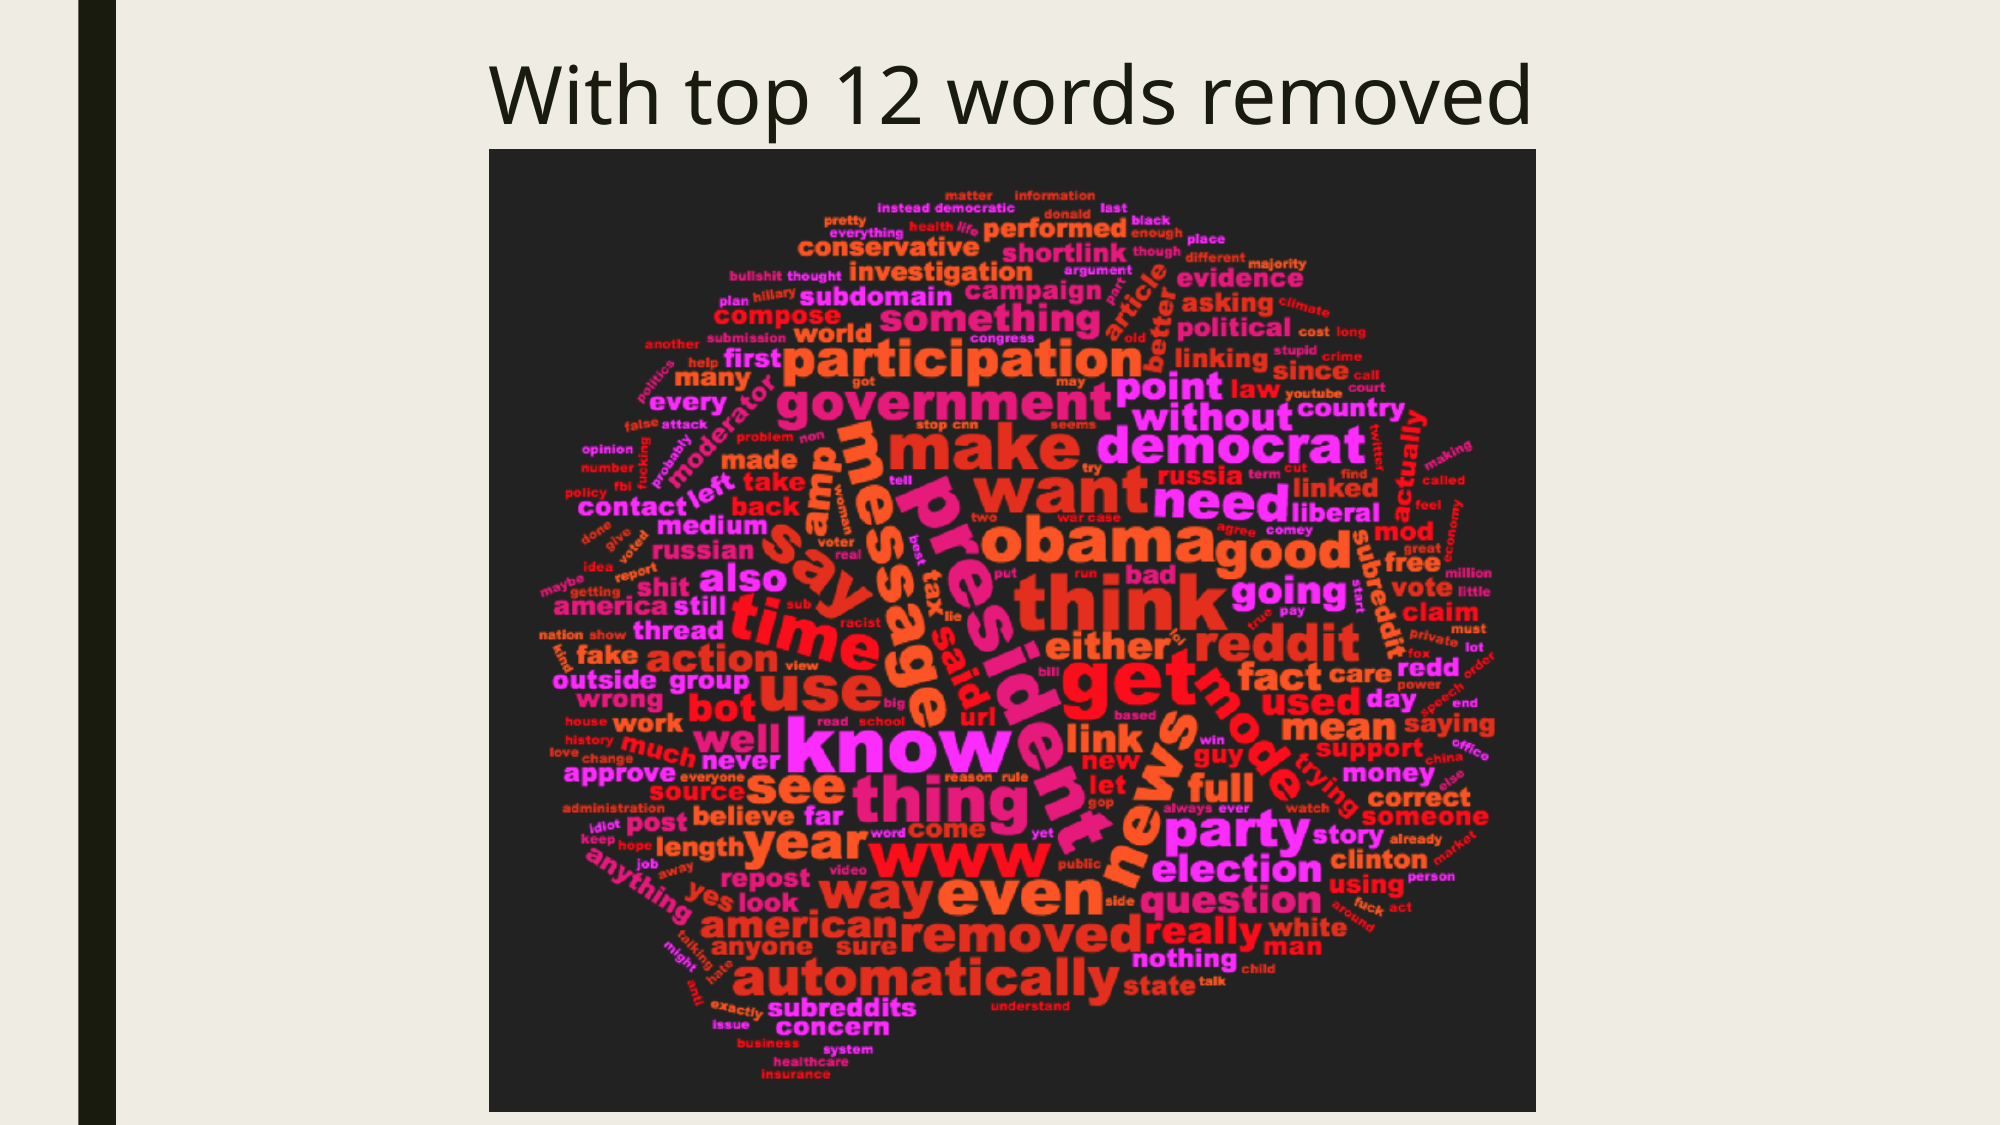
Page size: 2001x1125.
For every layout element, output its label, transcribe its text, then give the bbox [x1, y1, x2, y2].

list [488, 149, 1536, 1112]
title With top 12 words removed [225, 48, 1800, 150]
